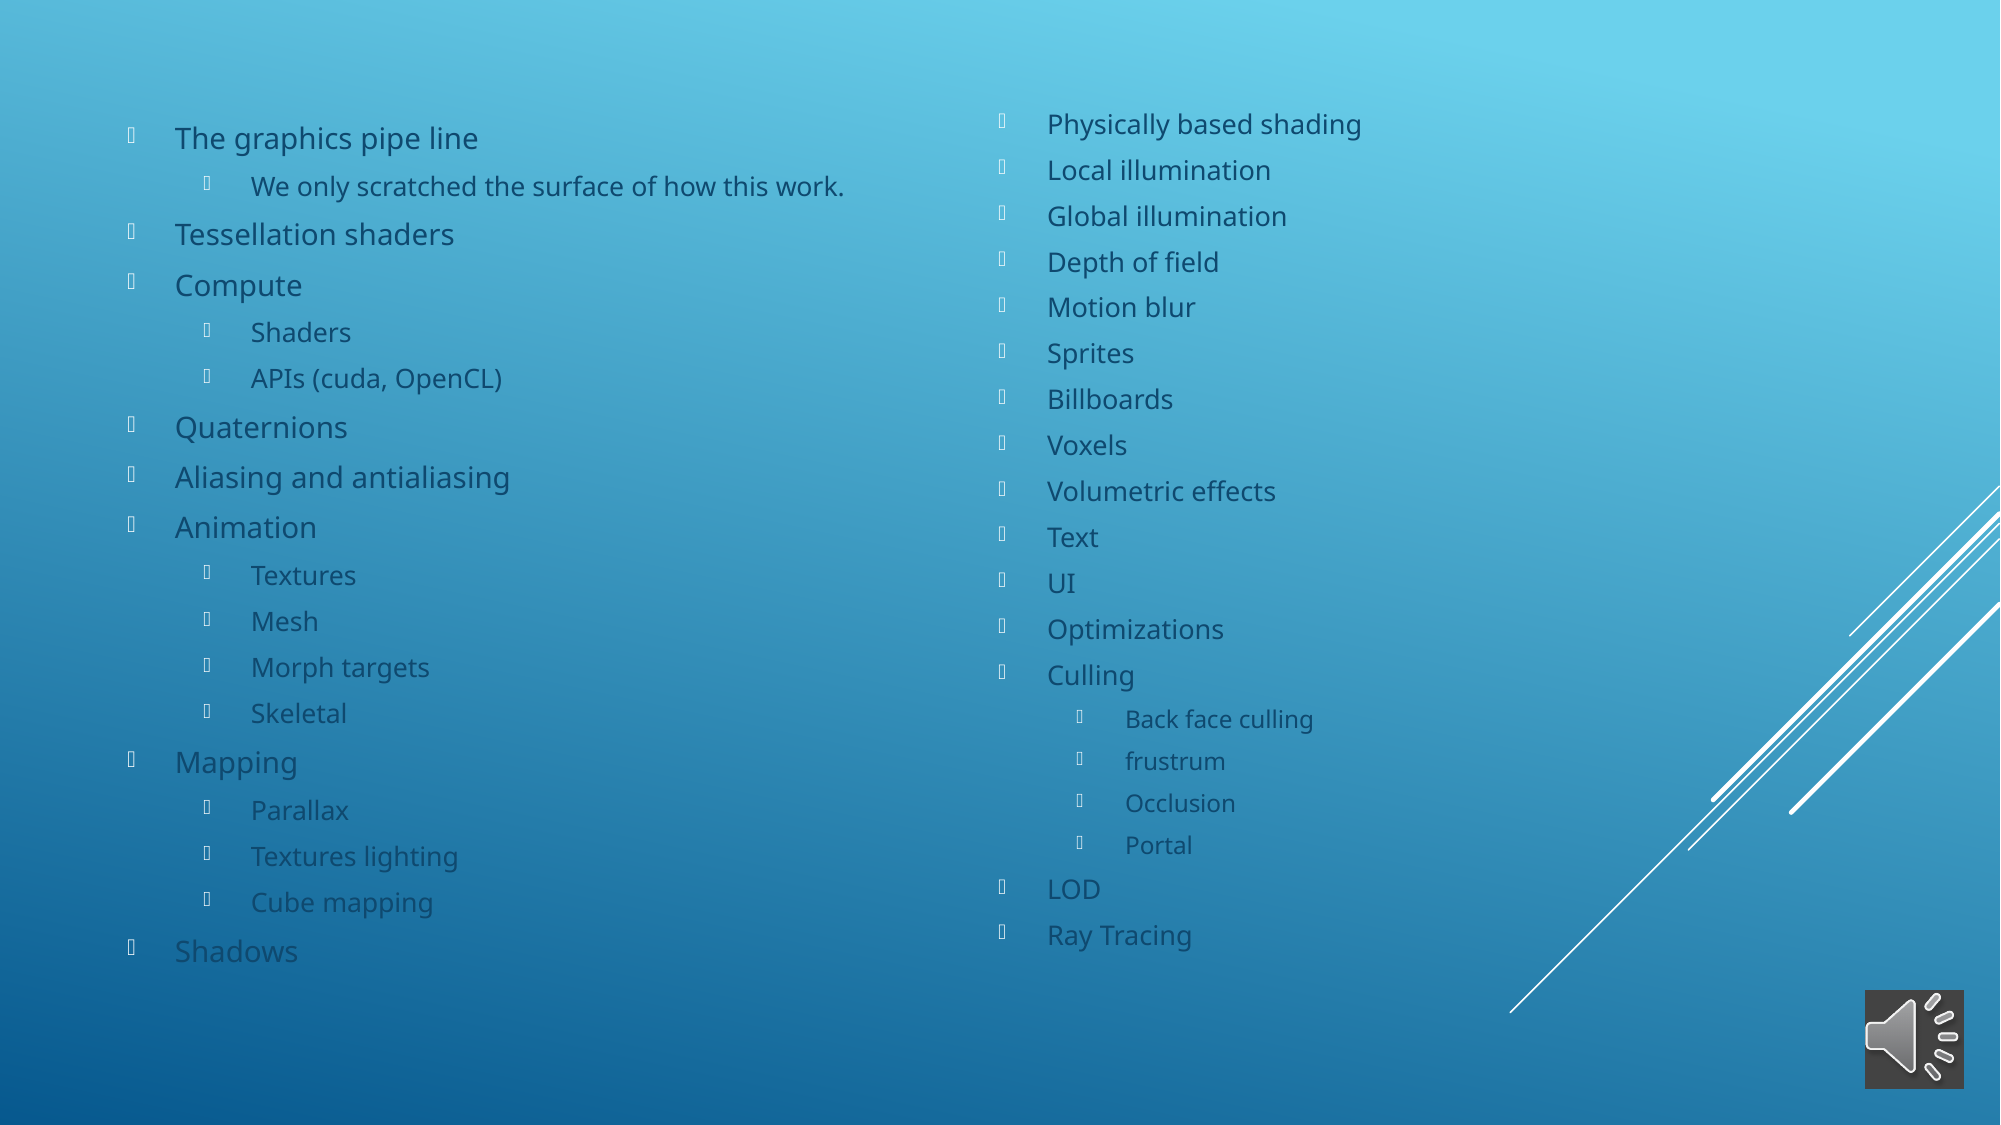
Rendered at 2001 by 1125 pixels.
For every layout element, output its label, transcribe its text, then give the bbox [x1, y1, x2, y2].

picture [1864, 989, 1965, 1090]
list The graphics pipe line We only scratched the surface of how this work. Tessellation shaders Compute Shaders APIs (cuda, OpenCL) Quaternions Aliasing and antialiasing Animation Textures Mesh Morph targets Skeletal Mapping Parallax Textures lighting Cube mapping Shadows [112, 112, 1088, 984]
text_box Physically based shading Local illumination Global illumination Depth of field Motion blur Sprites Billboards Voxels Volumetric effects Text UI Optimizations Culling Back face culling frustrum Occlusion Portal LOD Ray Tracing [983, 99, 1959, 971]
